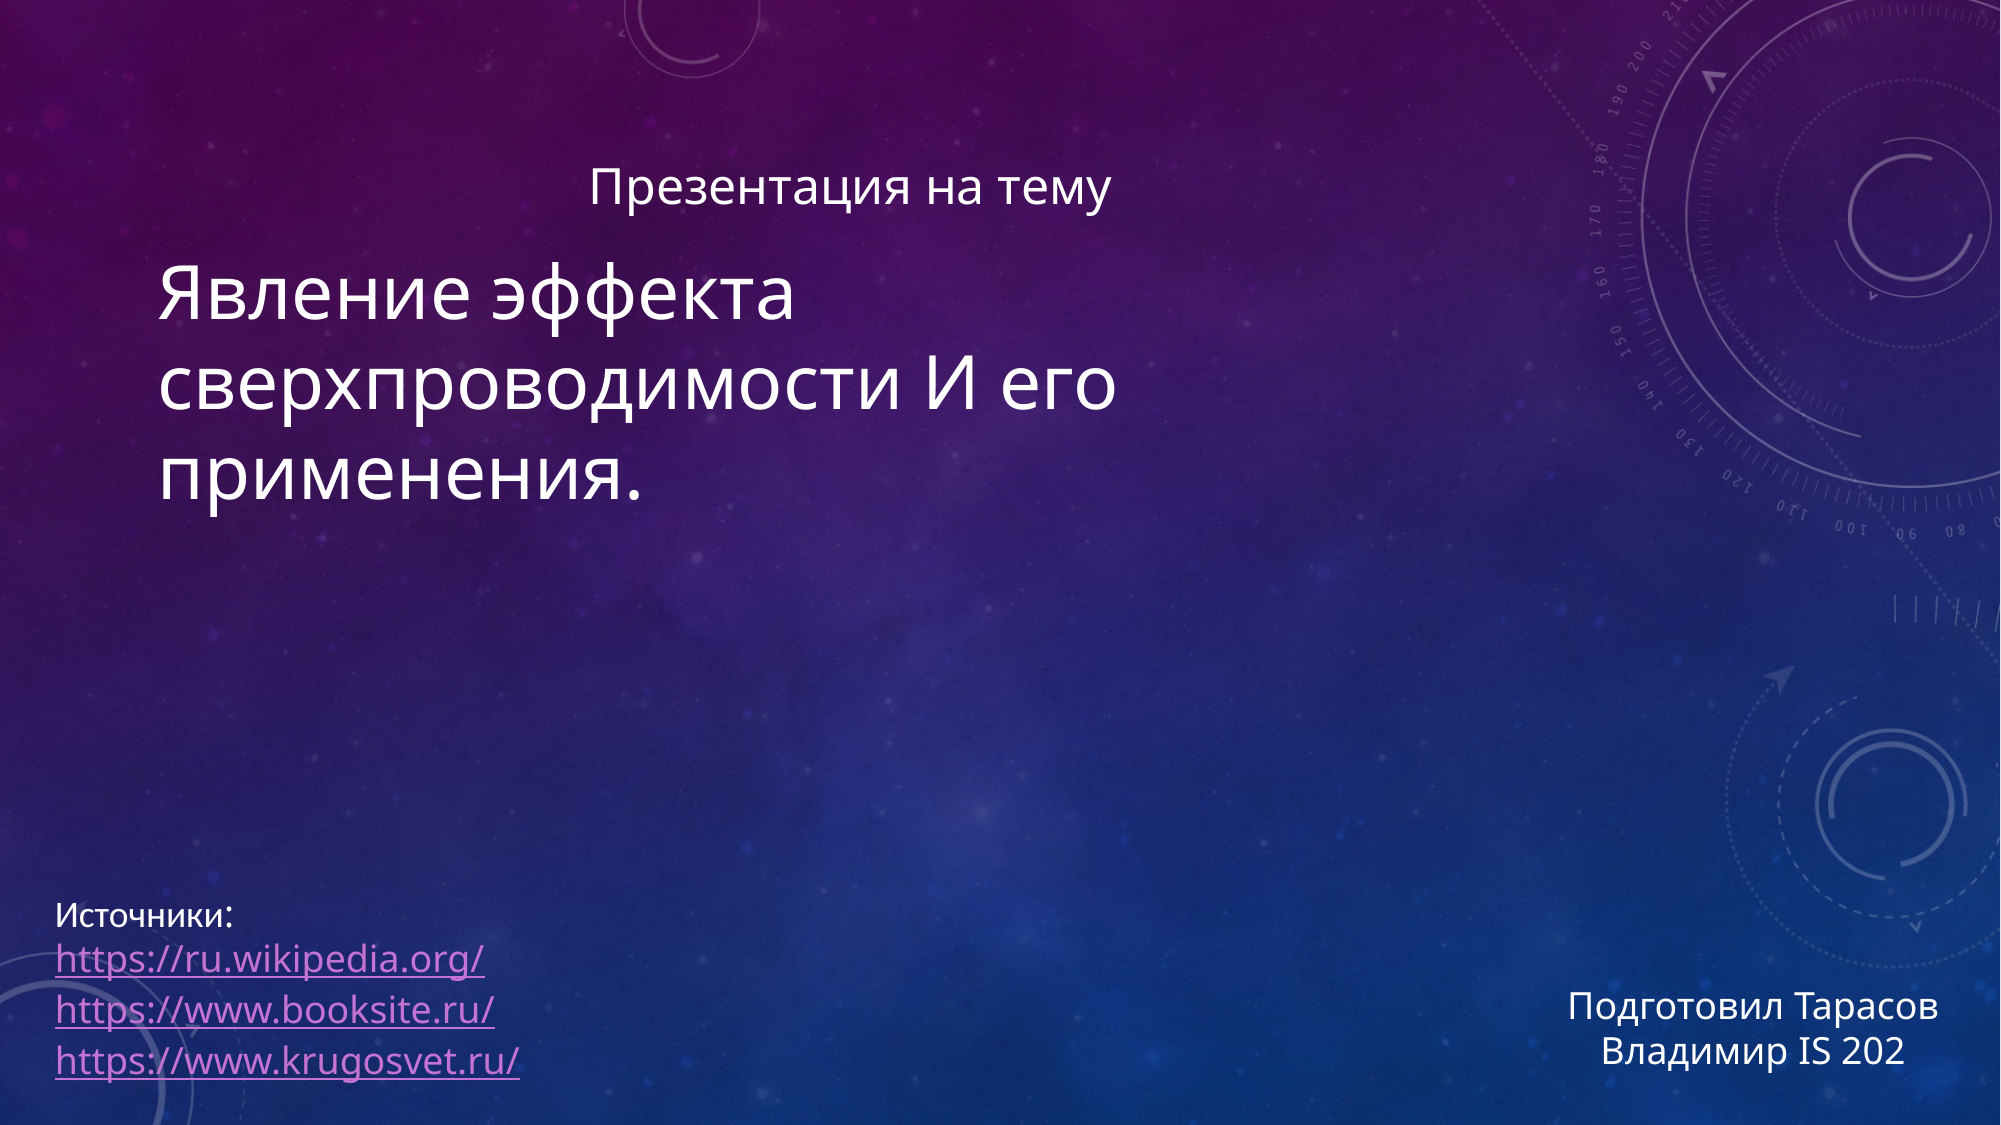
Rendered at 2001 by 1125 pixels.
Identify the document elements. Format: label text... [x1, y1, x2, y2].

text_box Явление эффекта сверхпроводимости И его применения. [142, 237, 1538, 522]
text_box Источники: https://ru.wikipedia.org/ https://www.booksite.ru/ https://www.krugosvet.ru/ [40, 882, 1009, 1125]
text_box Подготовил Тарасов Владимир IS 202 [1537, 974, 1969, 1080]
text_box Презентация на тему [574, 147, 1267, 222]
picture [0, 0, 2001, 1125]
